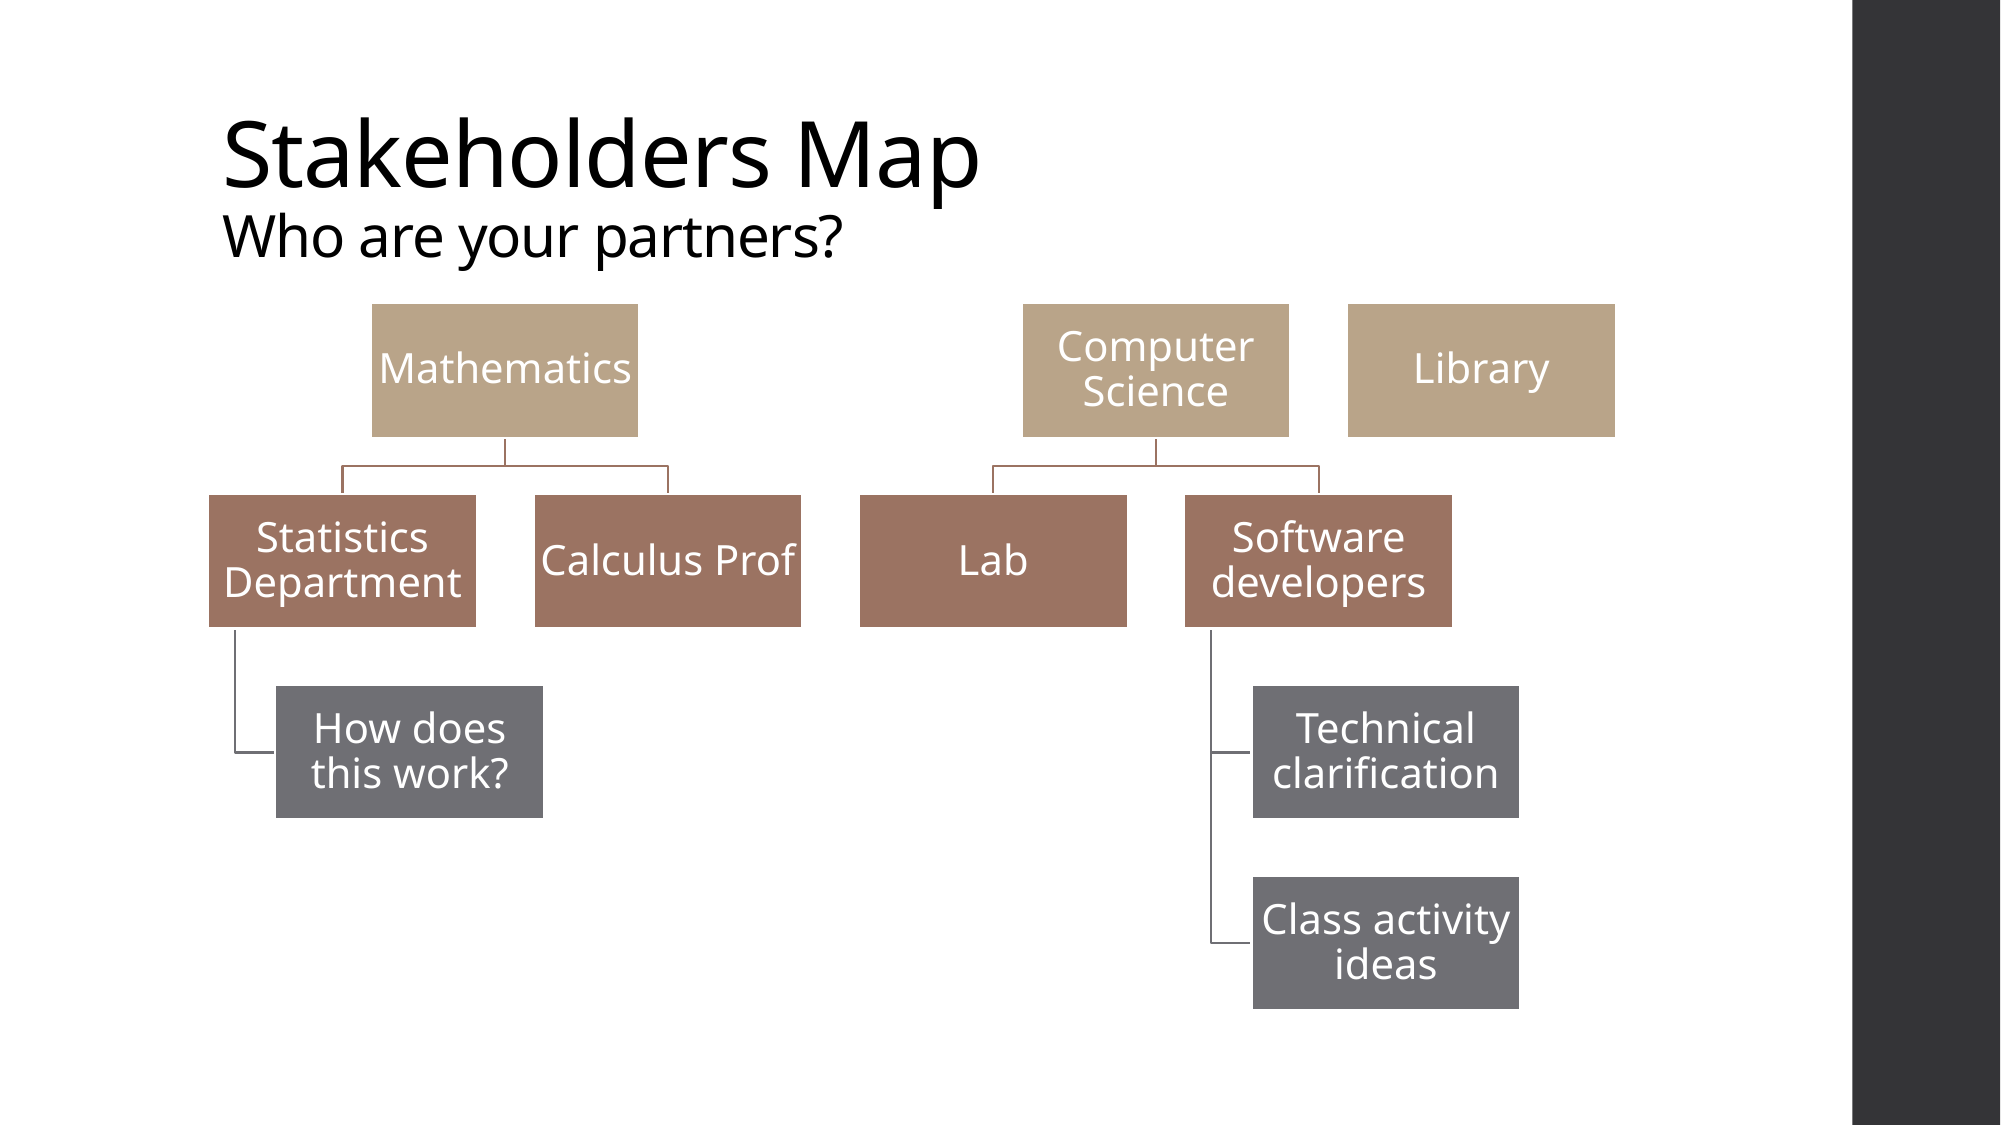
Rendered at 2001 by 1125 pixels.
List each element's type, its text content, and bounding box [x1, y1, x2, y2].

title Stakeholders Map Who are your partners? [206, 60, 1797, 278]
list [206, 299, 1618, 1015]
